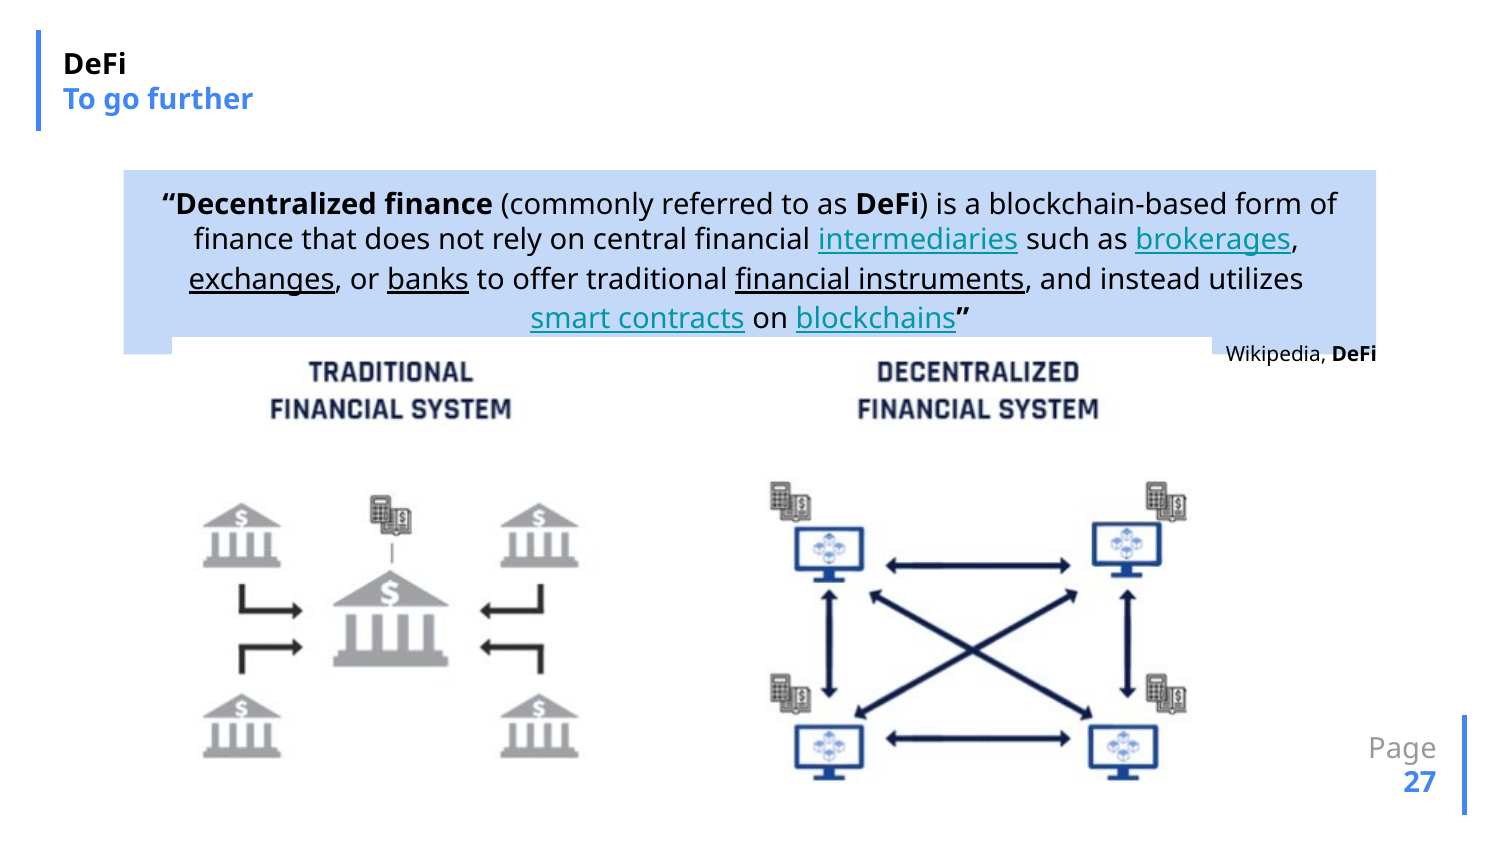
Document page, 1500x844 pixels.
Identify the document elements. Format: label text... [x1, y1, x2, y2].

picture [172, 336, 1213, 805]
text_box DeFi To go further [47, 30, 662, 130]
text_box Wikipedia, DeFi [1210, 327, 1398, 378]
text_box “Decentralized finance (commonly referred to as DeFi) is a blockchain-based form of finance that does not rely on central financial intermediaries such as brokerages, exchanges, or banks to offer traditional financial instruments, and instead utilizes smart contracts on blockchains” [123, 170, 1377, 355]
slide_number 27 [1361, 750, 1452, 816]
text_box Page [1246, 714, 1452, 815]
